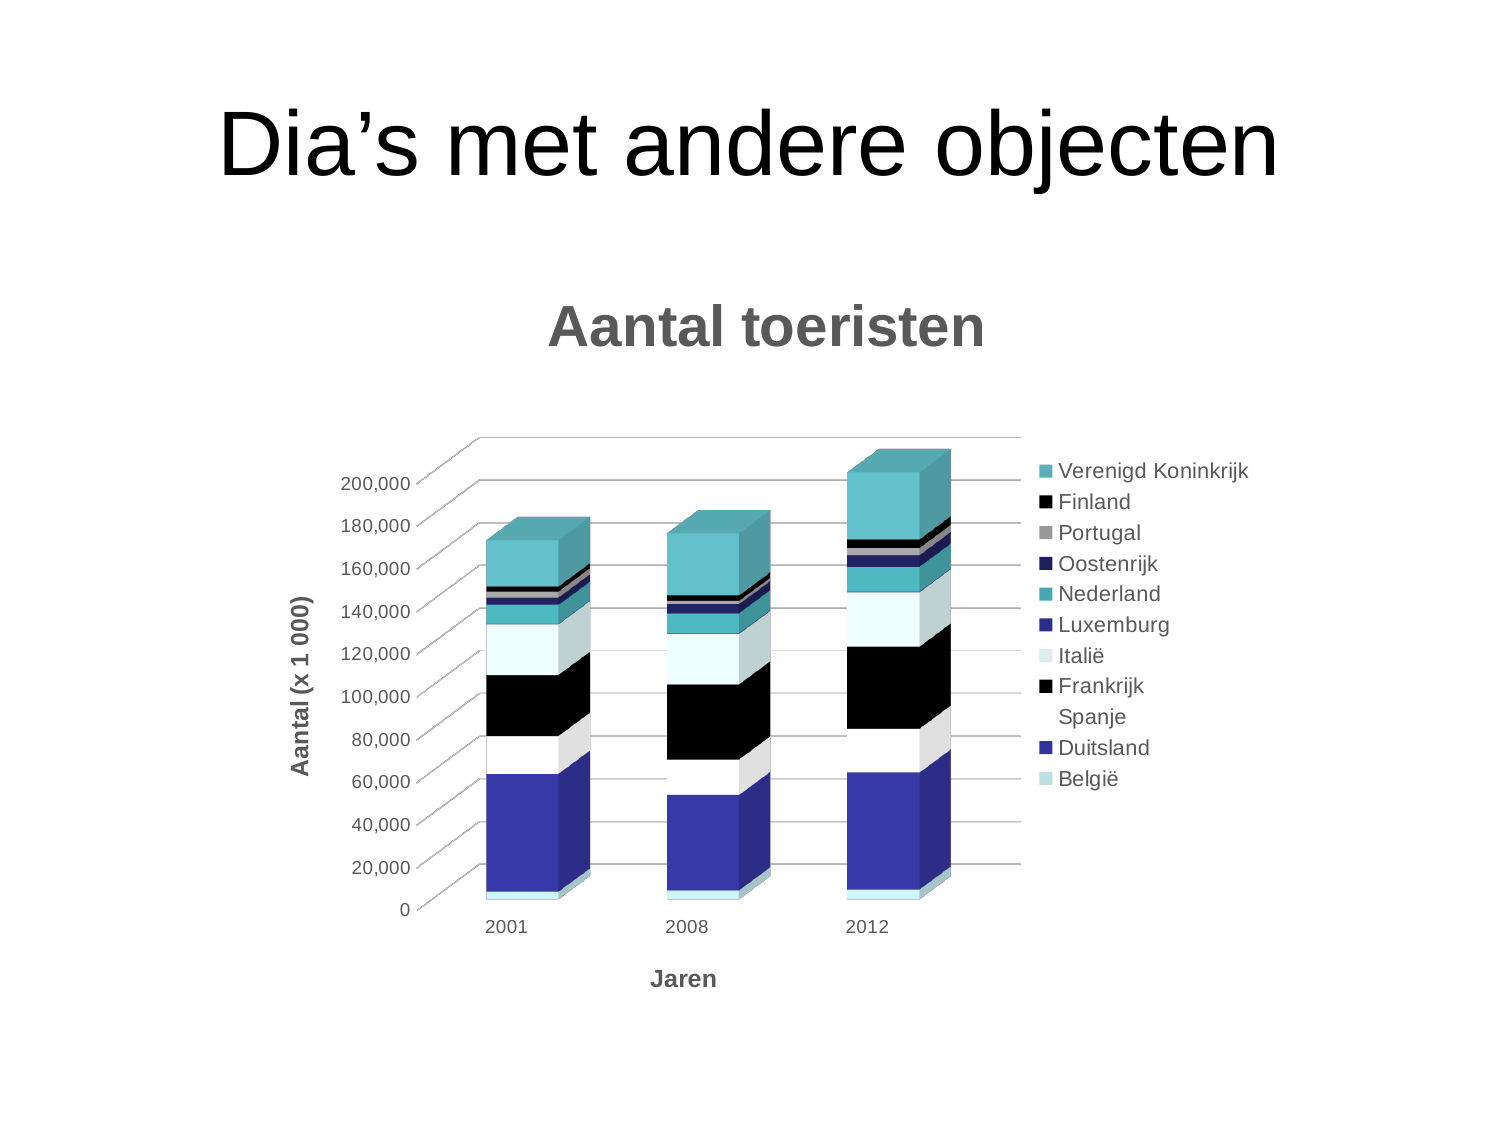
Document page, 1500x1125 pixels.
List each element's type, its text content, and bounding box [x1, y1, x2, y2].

text_box Dia’s met andere objecten [74, 45, 1425, 233]
chart [265, 255, 1269, 1000]
